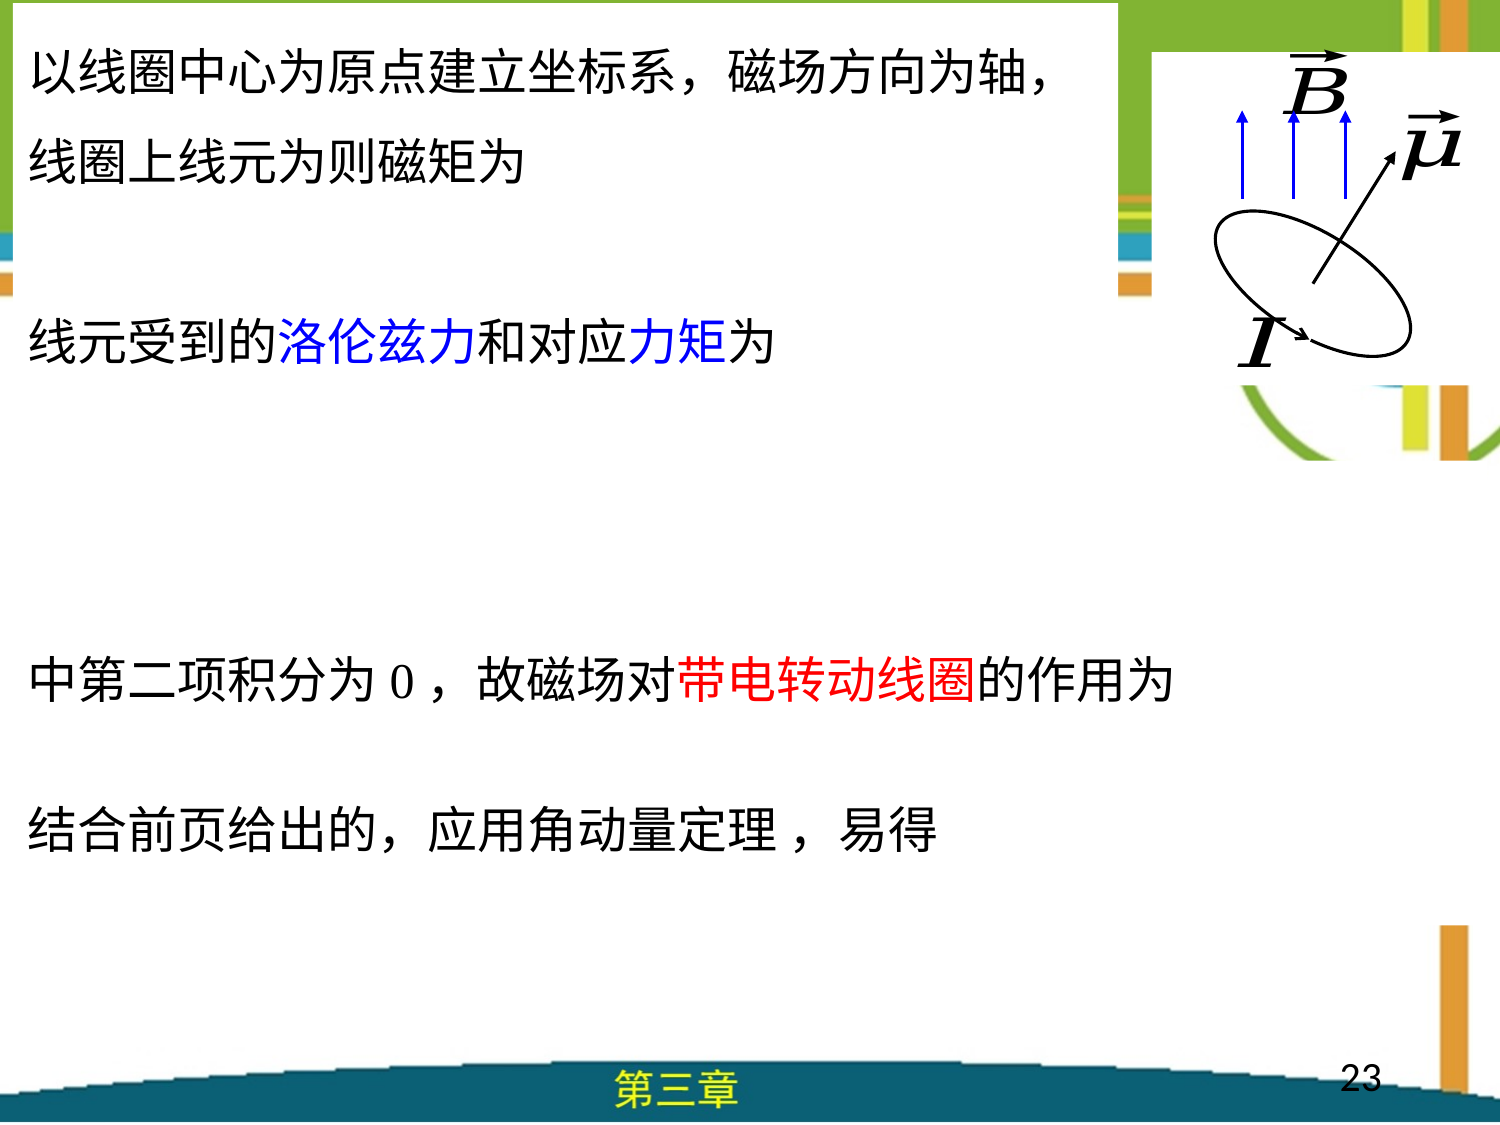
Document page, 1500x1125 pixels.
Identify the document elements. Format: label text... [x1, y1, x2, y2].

picture [0, 0, 1500, 1125]
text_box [1151, 46, 1500, 386]
slide_number 23 [1059, 1042, 1397, 1103]
